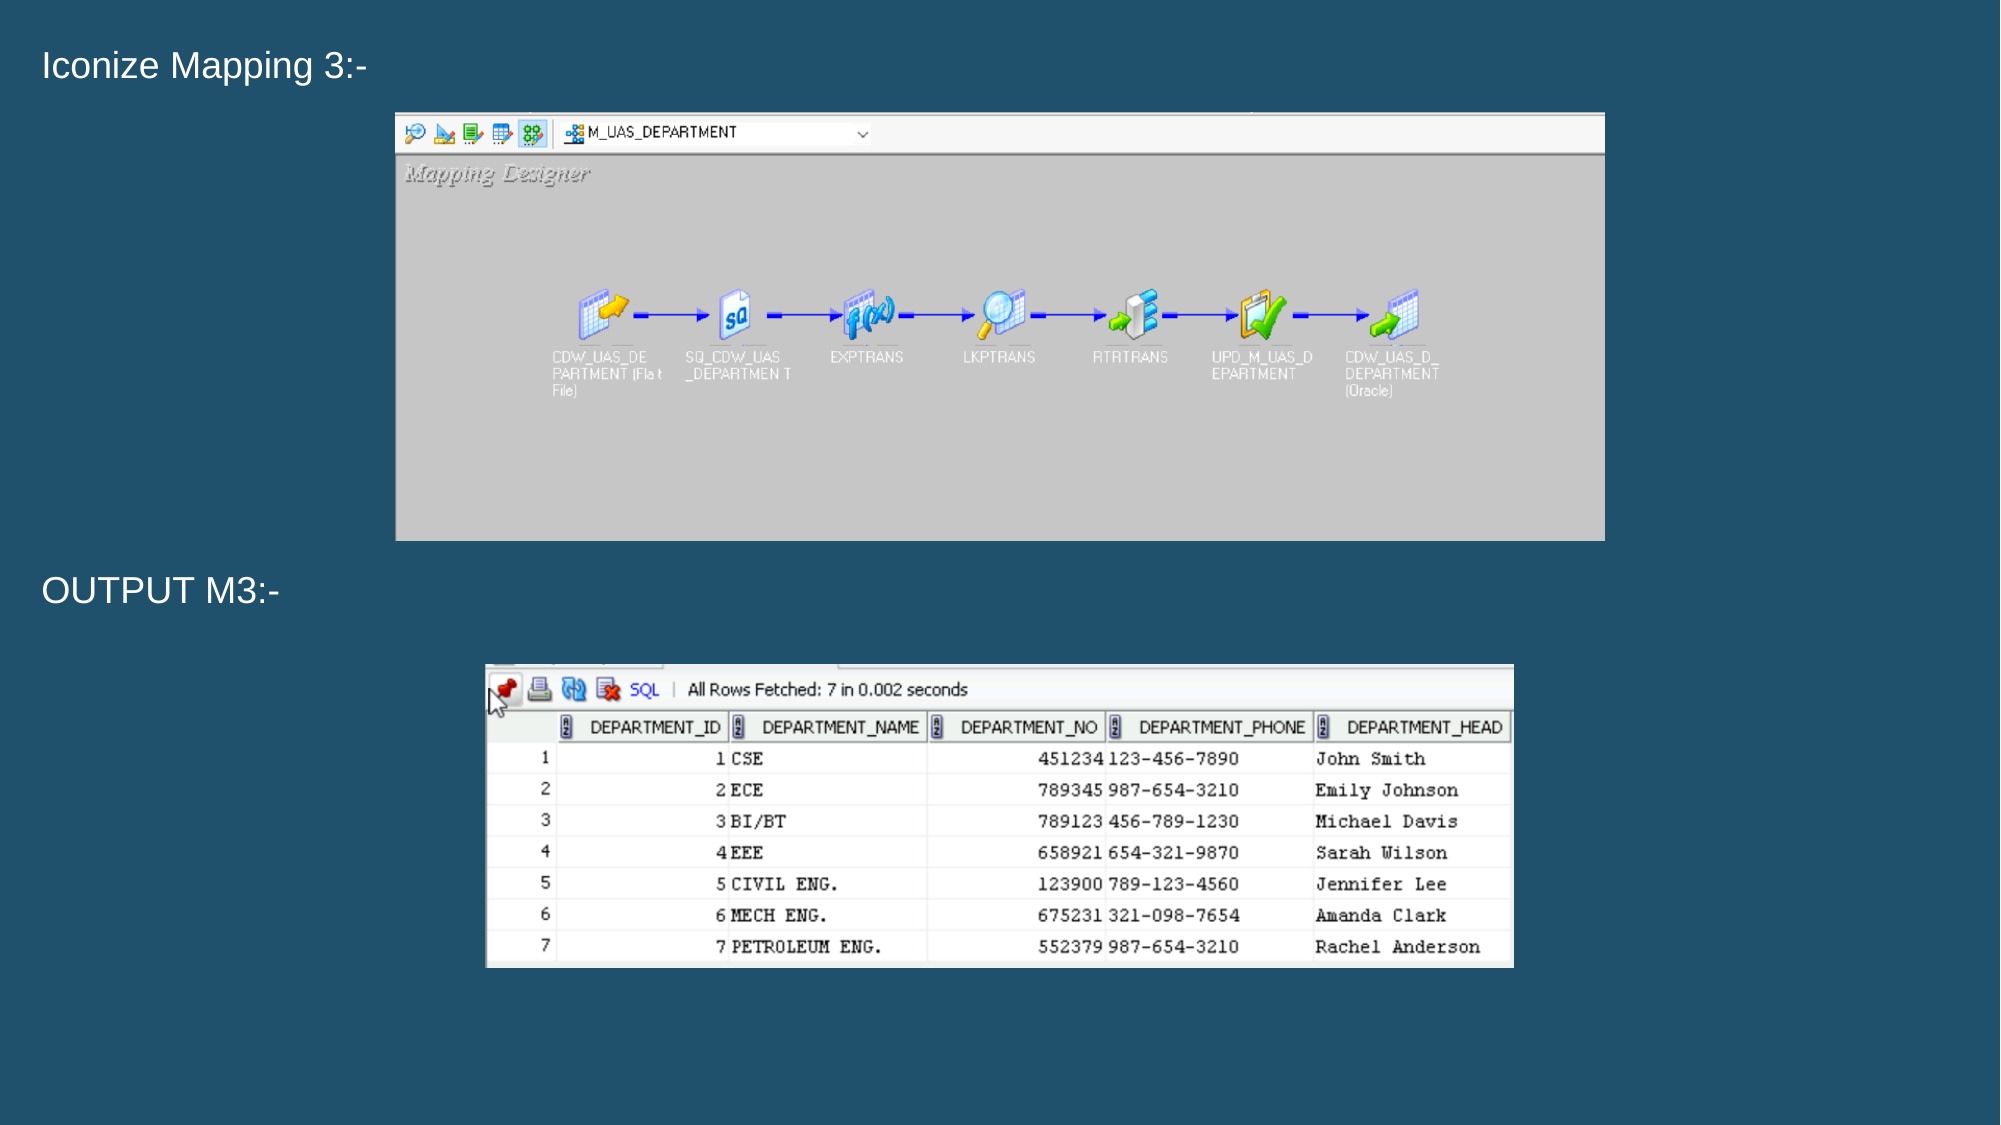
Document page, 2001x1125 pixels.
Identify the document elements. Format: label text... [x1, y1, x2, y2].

picture [394, 112, 1605, 541]
text_box Iconize Mapping 3:- [26, 33, 1027, 94]
text_box OUTPUT M3:- [26, 558, 1027, 619]
picture [485, 663, 1515, 968]
